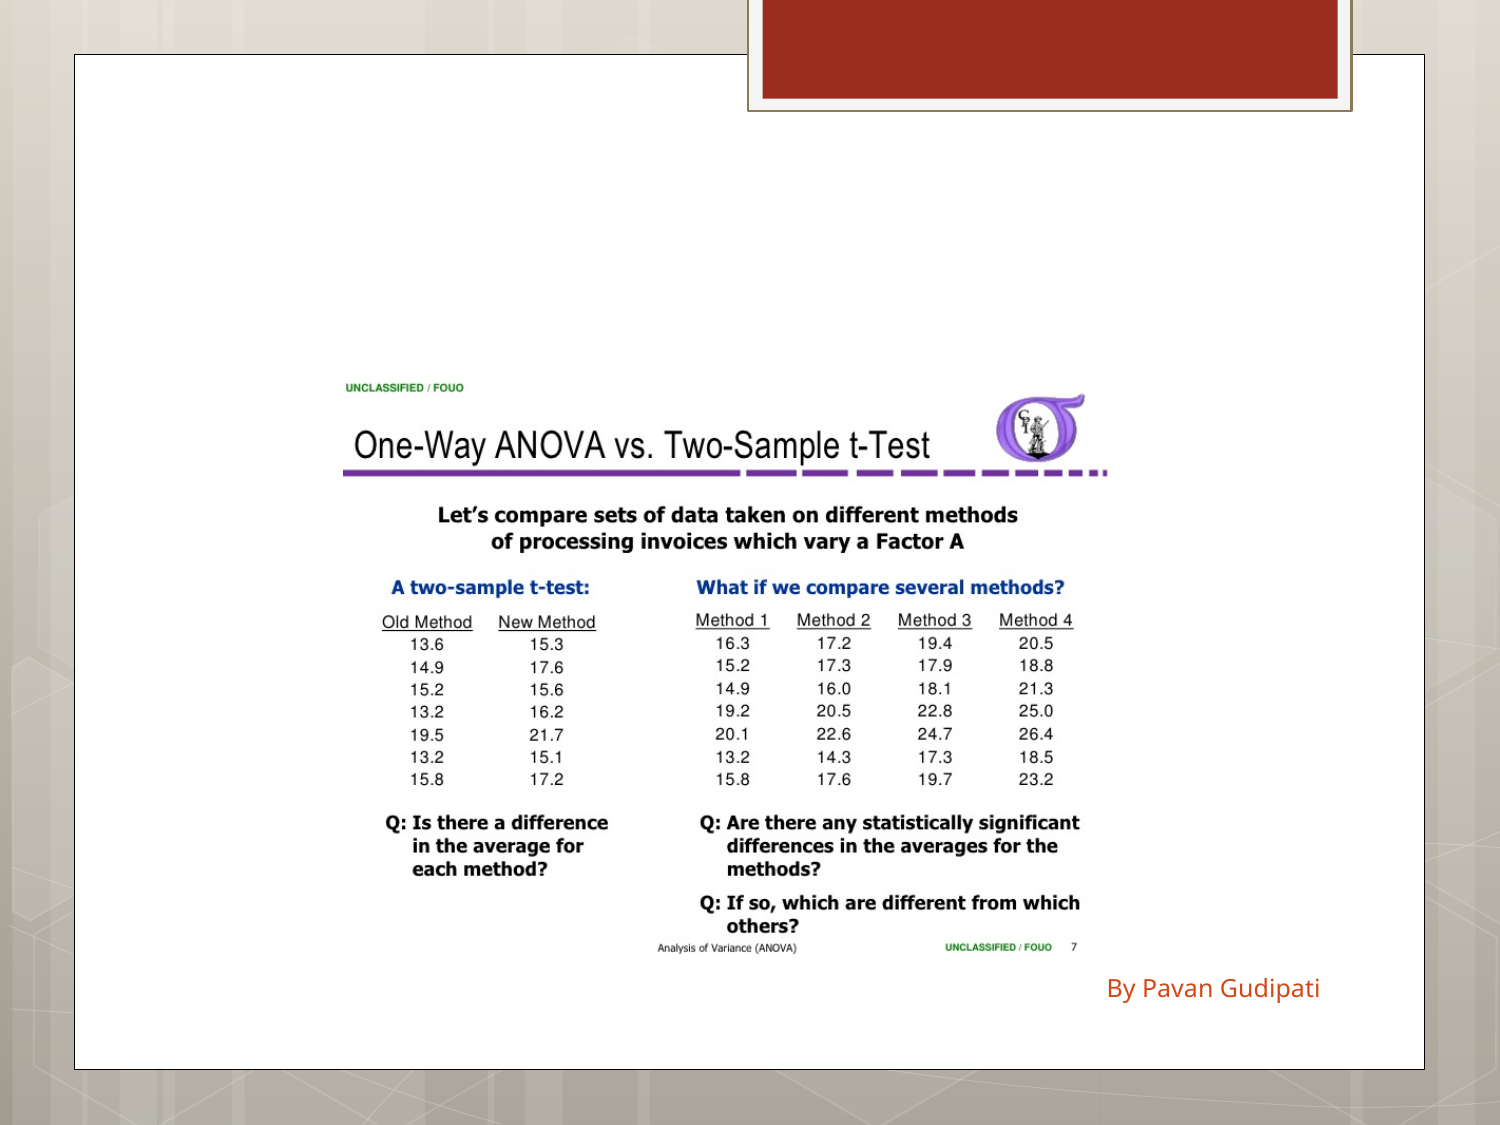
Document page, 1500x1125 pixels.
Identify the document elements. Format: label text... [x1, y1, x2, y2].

footer By Pavan Gudipati [761, 960, 1336, 1020]
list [342, 380, 1111, 957]
